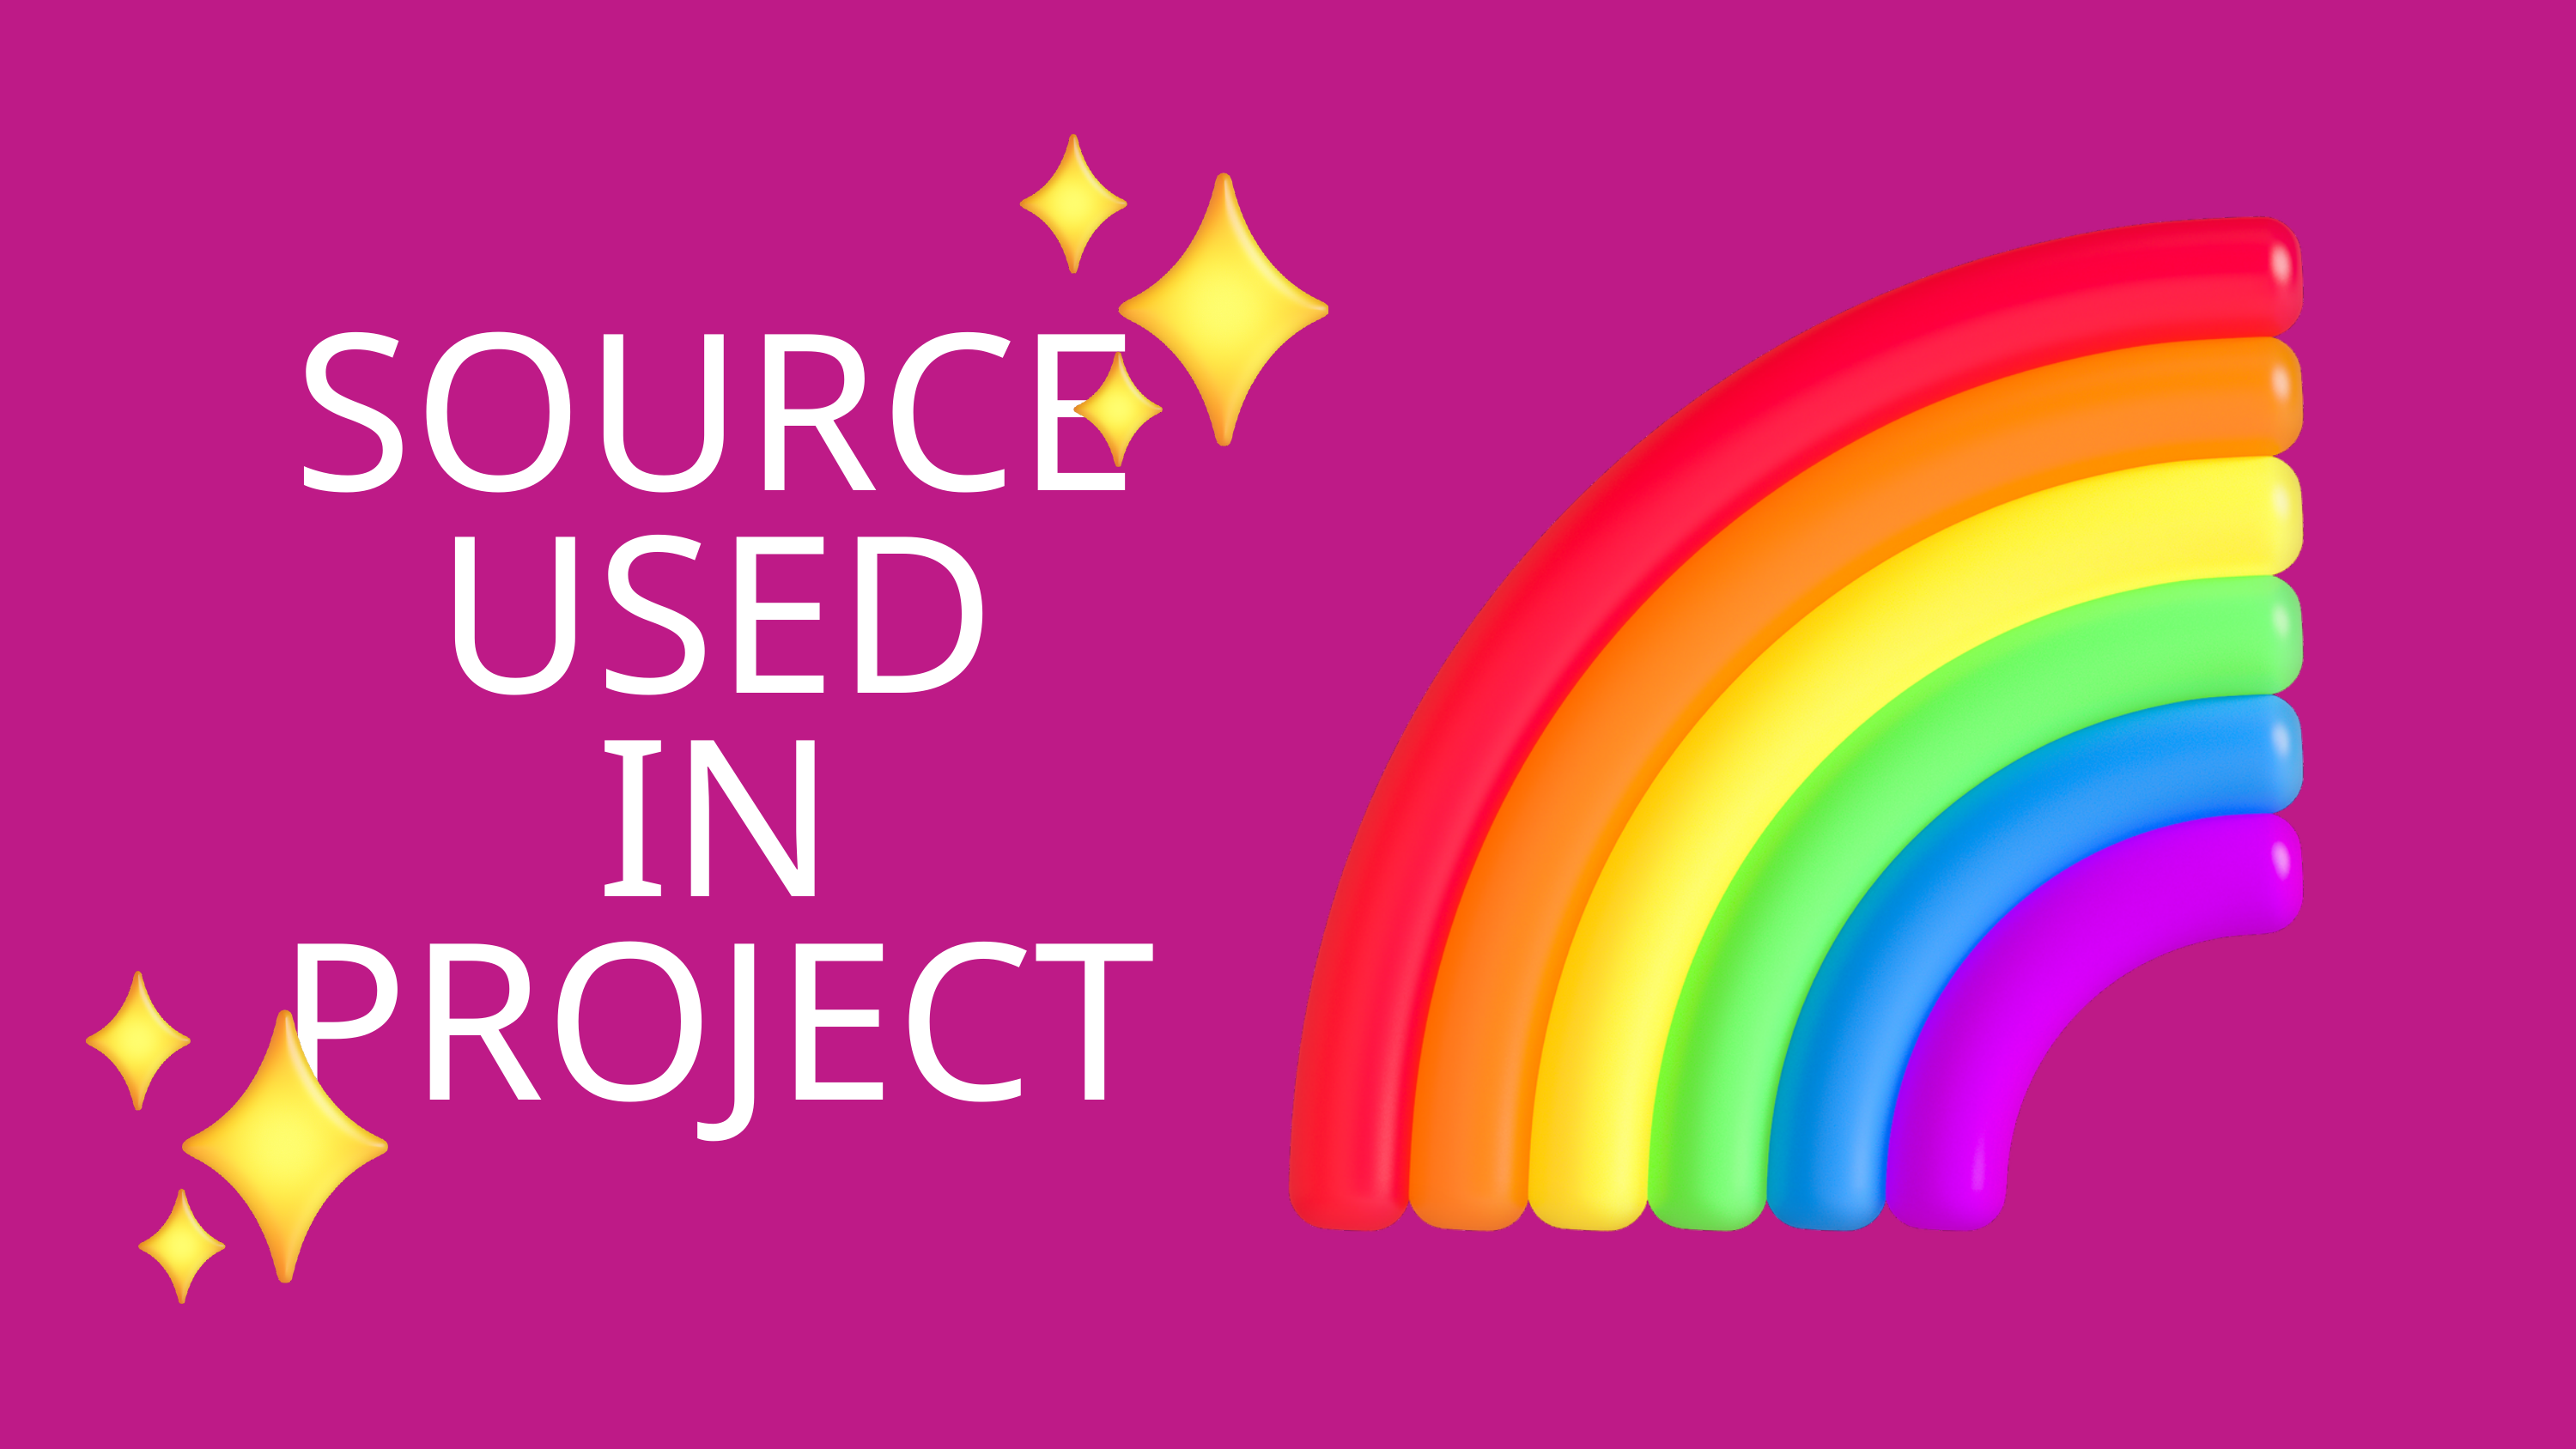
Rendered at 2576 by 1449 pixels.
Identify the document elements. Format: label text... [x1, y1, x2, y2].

text_box [1288, 215, 2305, 1233]
text_box [85, 971, 388, 1304]
text_box SOURCE USED IN PROJECT [144, 330, 1289, 1144]
text_box [1019, 134, 1329, 467]
